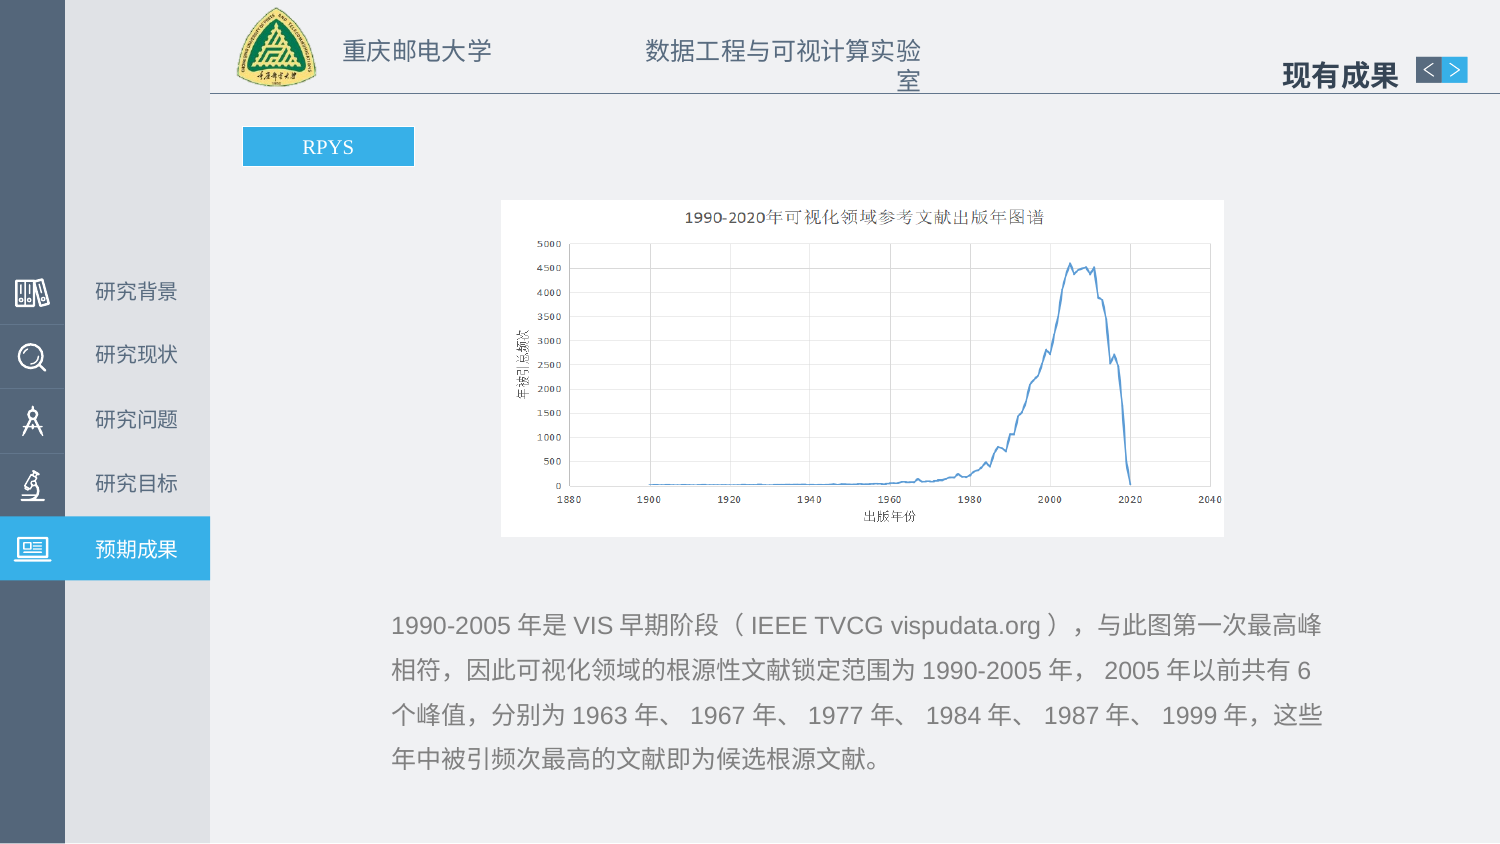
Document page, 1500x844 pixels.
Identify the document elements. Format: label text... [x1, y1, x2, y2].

text_box 1990-2005年是VIS早期阶段（IEEE TVCG vispudata.org），与此图第一次最高峰相符，因此可视化领域的根源性文献锁定范围为1990-2005年，2005年以前共有6个峰值，分别为1963年、1967年、1977年、1984年、1987年、1999年，这些年中被引频次最高的文献即为候选根源文献。 [376, 587, 1350, 782]
text_box 研究现状 [80, 334, 194, 374]
text_box 研究问题 [80, 399, 194, 439]
text_box [0, 514, 212, 582]
text_box 预期成果 [80, 529, 194, 569]
text_box [20, 470, 46, 502]
text_box [15, 278, 50, 308]
text_box 重庆邮电大学 数据工程与可视计算实验室 [327, 28, 936, 103]
text_box [22, 405, 44, 437]
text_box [1415, 56, 1440, 83]
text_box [1441, 56, 1468, 83]
text_box 研究目标 [80, 463, 194, 503]
picture [226, 0, 326, 98]
picture [501, 200, 1225, 538]
text_box 现有成果 [962, 40, 1400, 93]
text_box [17, 343, 47, 372]
text_box 研究背景 [80, 271, 194, 311]
text_box RPYS [240, 124, 417, 169]
text_box [13, 536, 52, 562]
